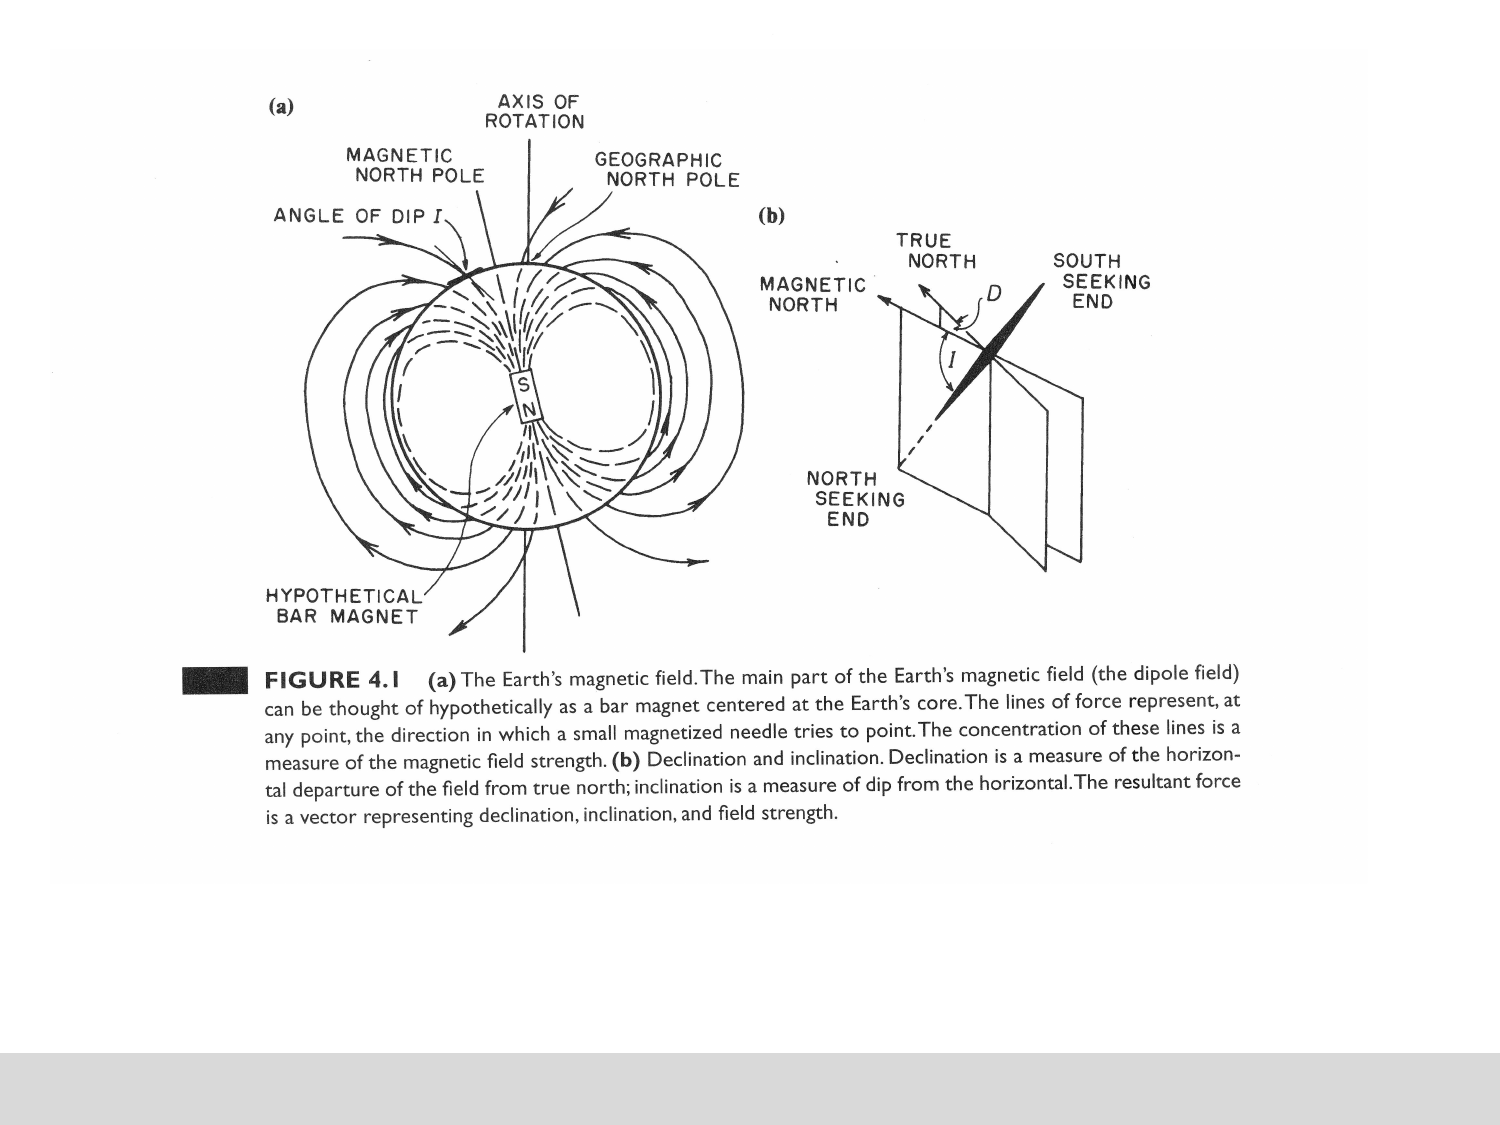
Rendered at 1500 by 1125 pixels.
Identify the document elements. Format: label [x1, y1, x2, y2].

picture [24, 24, 1368, 884]
